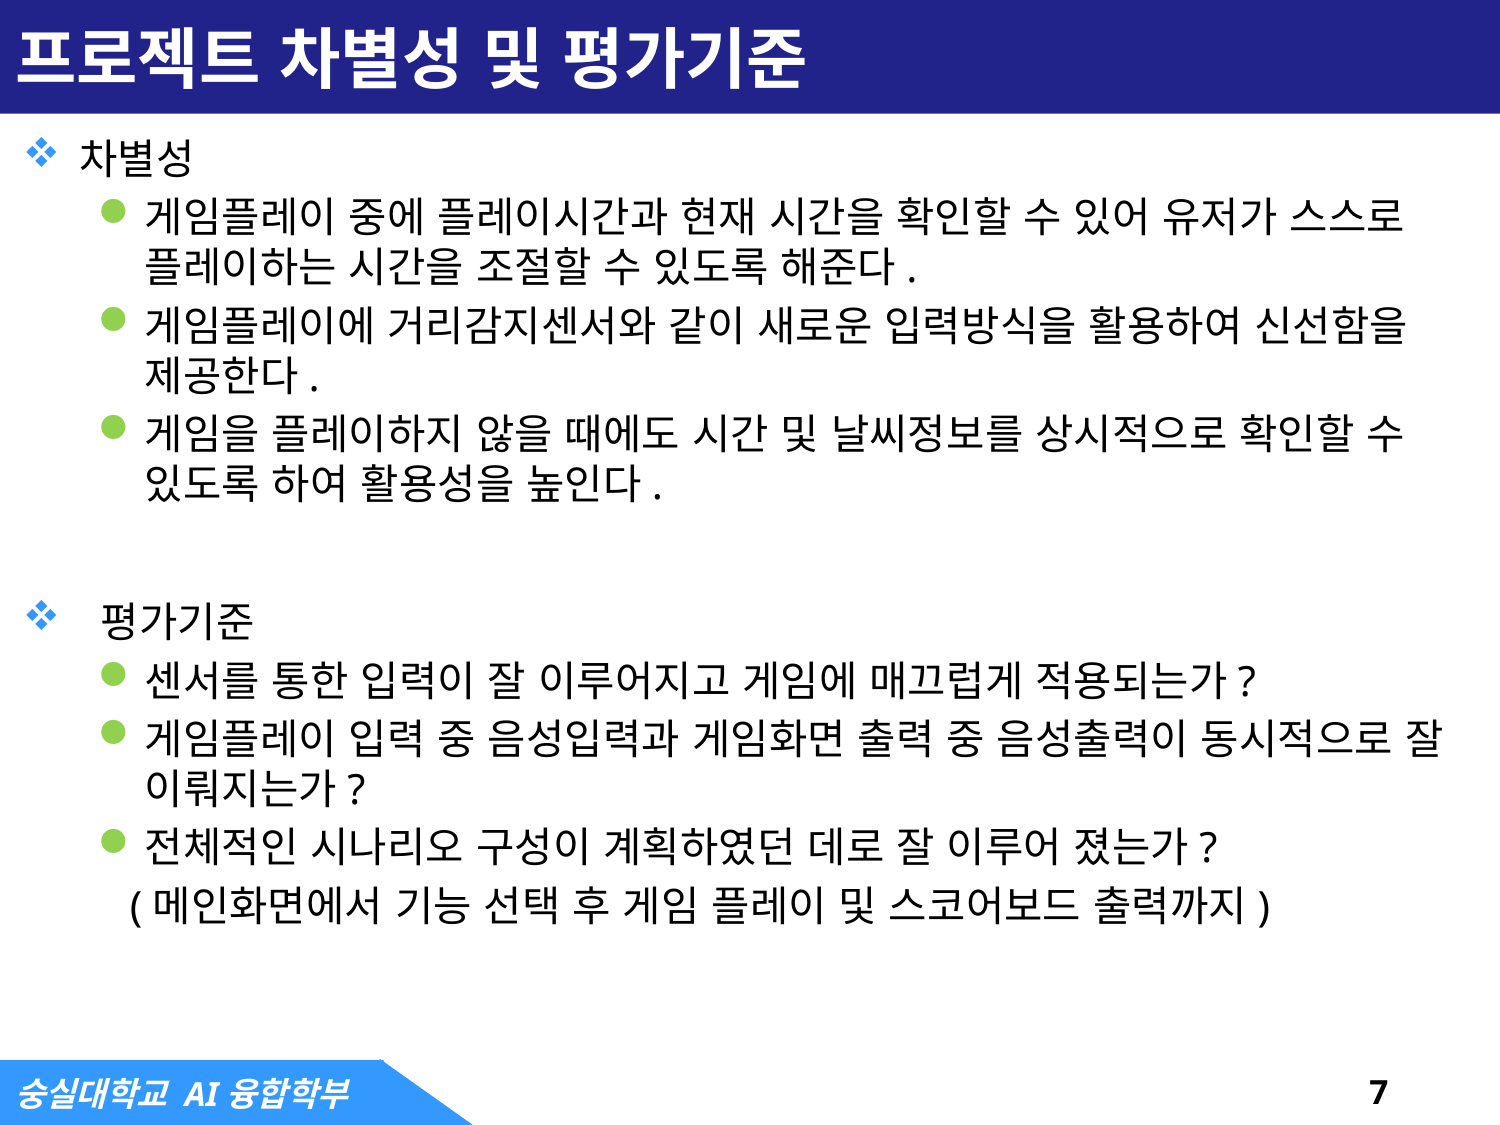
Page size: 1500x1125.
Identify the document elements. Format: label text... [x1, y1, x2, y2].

list 차별성 게임플레이 중에 플레이시간과 현재 시간을 확인할 수 있어 유저가 스스로 플레이하는 시간을 조절할 수 있도록 해준다. 게임플레이에 거리감지센서와 같이 새로운 입력방식을 활용하여 신선함을 제공한다. 게임을 플레이하지 않을 때에도 시간 및 날씨정보를 상시적으로 확인할 수 있도록 하여 활용성을 높인다. 평가기준 센서를 통한 입력이 잘 이루어지고 게임에 매끄럽게 적용되는가? 게임플레이 입력 중 음성입력과 게임화면 출력 중 음성출력이 동시적으로 잘 이뤄지는가? 전체적인 시나리오 구성이 계획하였던 데로 잘 이루어 졌는가? (메인화면에서 기능 선택 후 게임 플레이 및 스코어보드 출력까지) [7, 125, 1483, 1059]
title 프로젝트 차별성 및 평가기준 [0, 0, 1500, 114]
